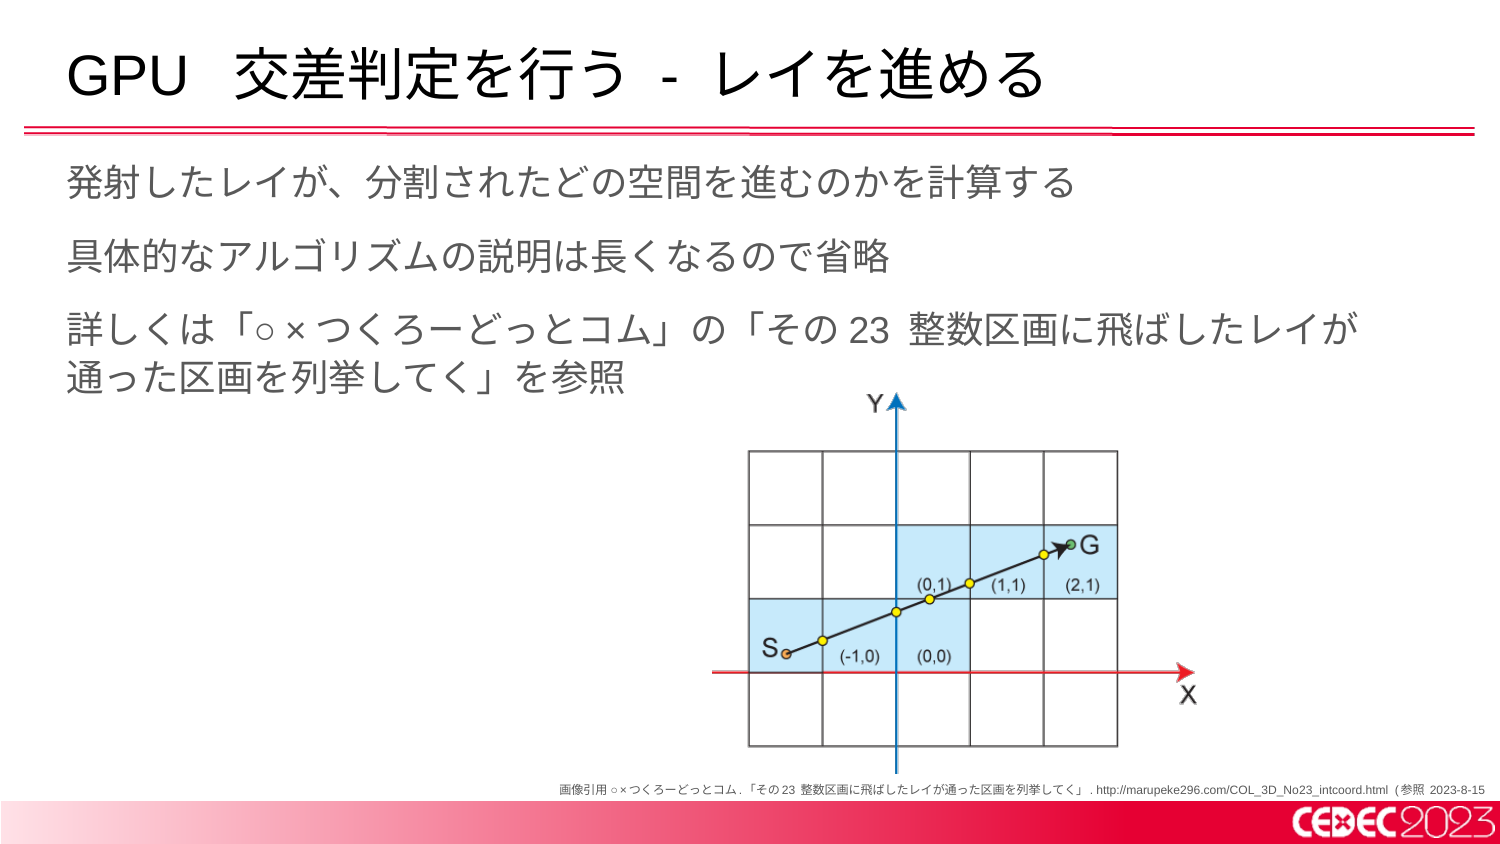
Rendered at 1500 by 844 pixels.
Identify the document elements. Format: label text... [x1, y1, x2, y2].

picture [24, 132, 1475, 136]
list 発射したレイが、分割されたどの空間を進むのかを計算する 具体的なアルゴリズムの説明は長くなるので省略 詳しくは「○×つくろーどっとコム」の「その23 整数区画に飛ばしたレイが通った区画を列挙してく」を参照 [51, 141, 1449, 703]
title GPU 交差判定を行う - レイを進める [51, 28, 1449, 123]
picture [712, 387, 1197, 775]
picture [1, 801, 1500, 844]
list 画像引用 ○×つくろーどっとコム.「その23 整数区画に飛ばしたレイが通った区画を列挙してく」. http://marupeke296.com/COL_3D_No23_intcoord.html (参照 2023-8-15 [284, 758, 1500, 813]
